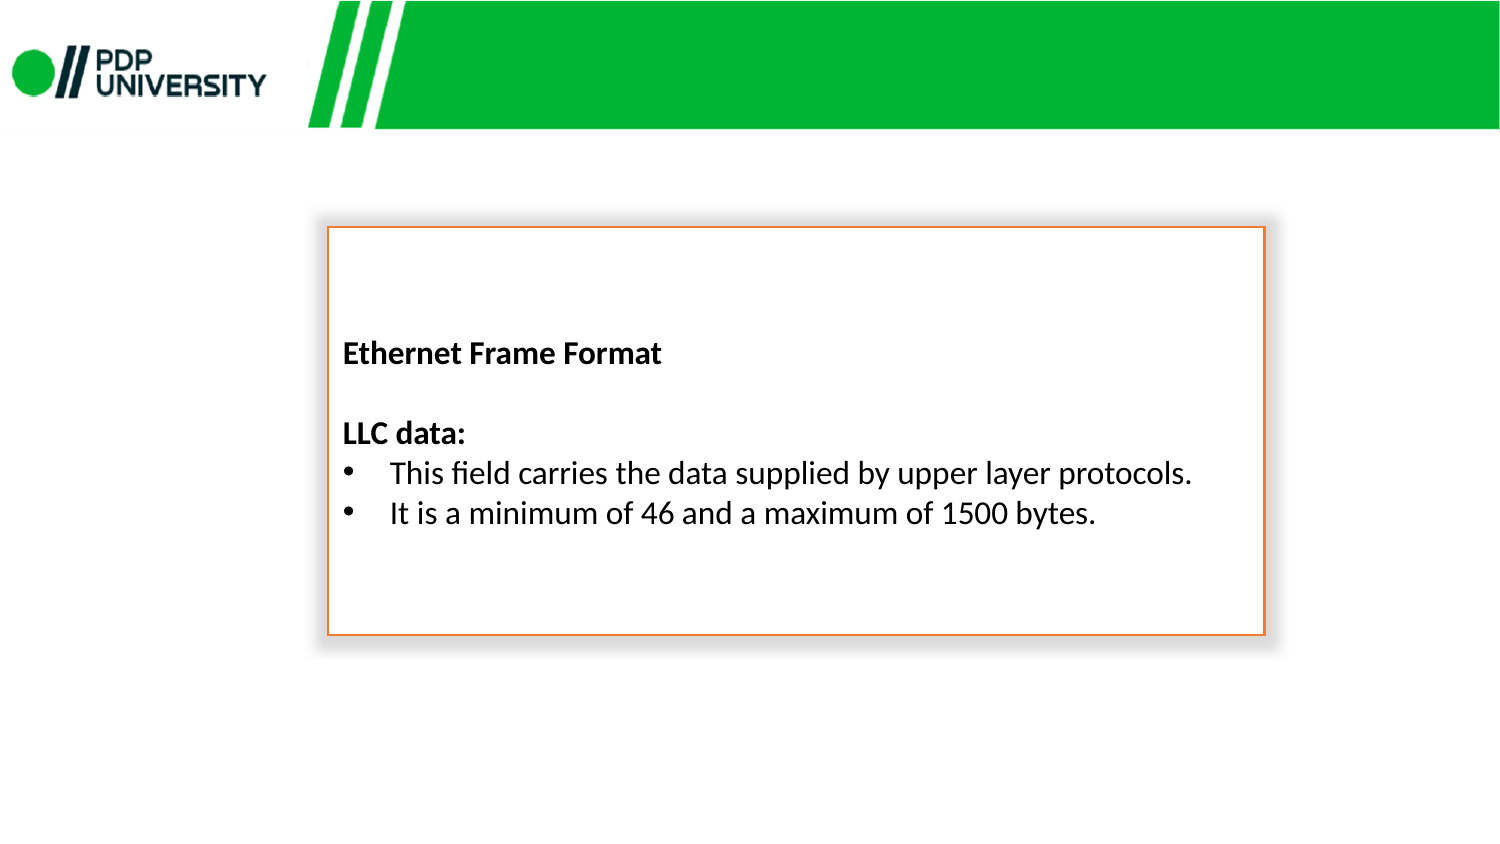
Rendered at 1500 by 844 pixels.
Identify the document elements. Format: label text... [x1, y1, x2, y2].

picture [0, 0, 1500, 133]
text_box Ethernet Frame Format LLC data: This field carries the data supplied by upper layer protocols. It is a minimum of 46 and a maximum of 1500 bytes. [327, 226, 1266, 636]
